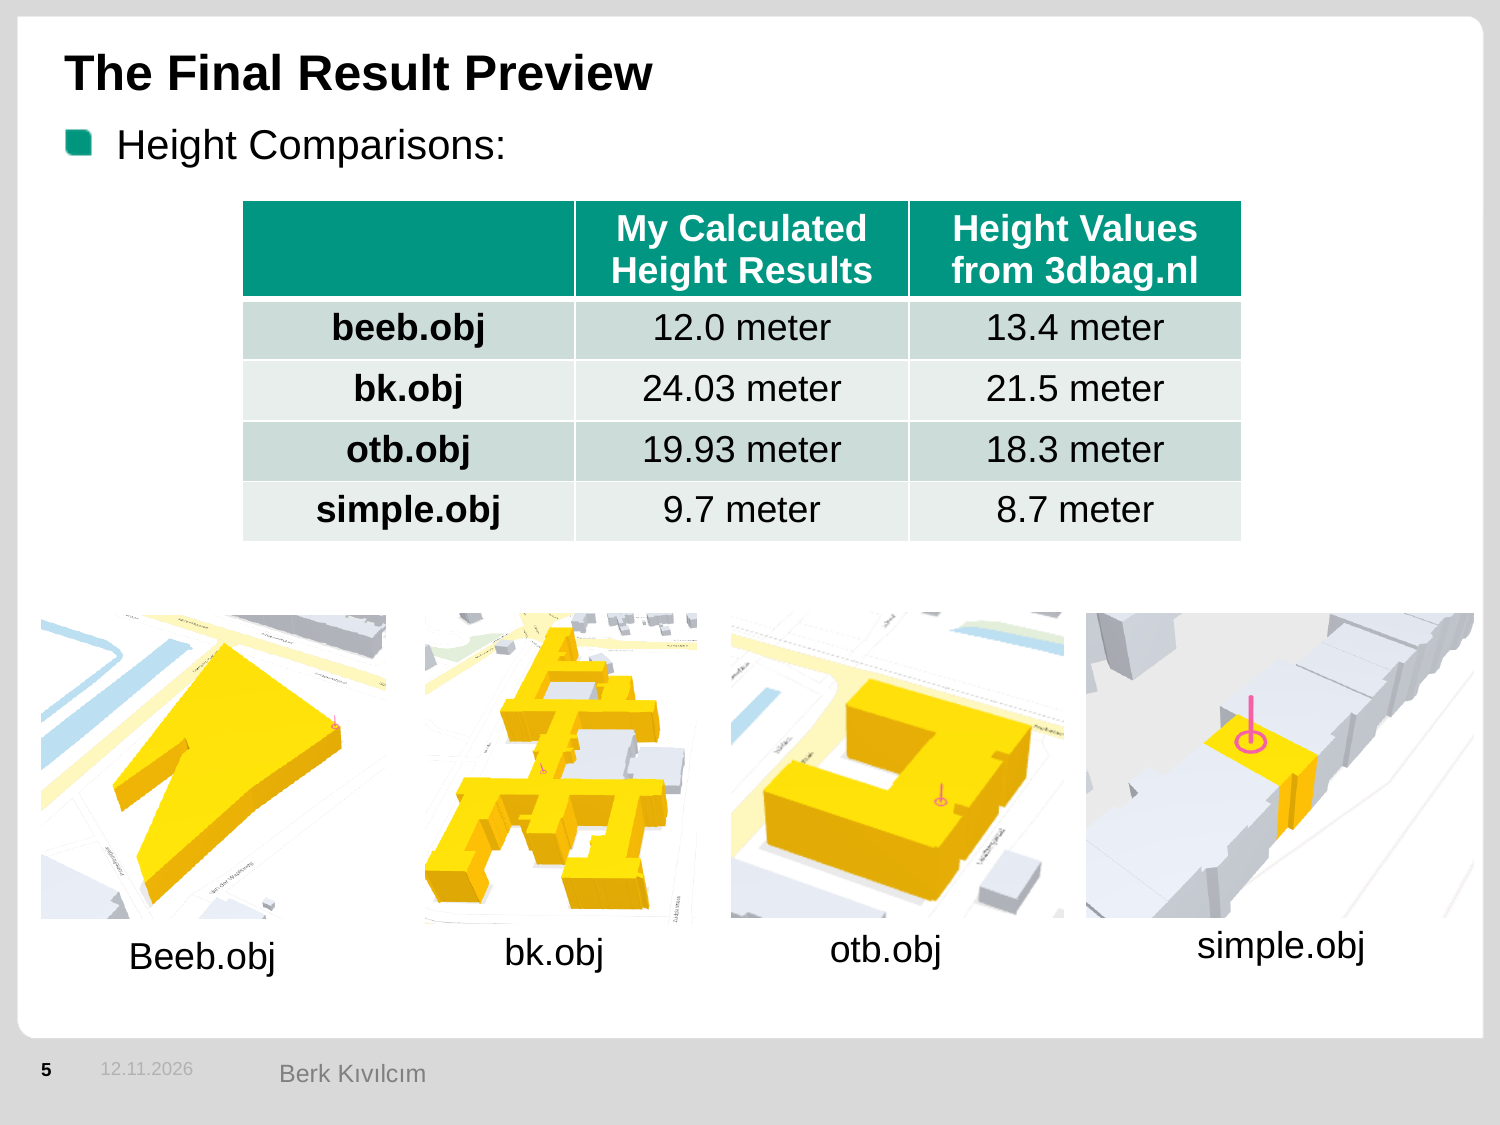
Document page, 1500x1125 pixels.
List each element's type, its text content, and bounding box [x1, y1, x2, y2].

table_cell 21.5 meter [910, 361, 1241, 420]
table_cell 9.7 meter [576, 482, 908, 541]
table_cell otb.obj [243, 422, 574, 481]
table_cell 12.0 meter [576, 302, 908, 359]
list Height Comparisons: [64, 117, 1436, 921]
table_cell 19.93 meter [576, 422, 908, 481]
text_box bk.obj [489, 932, 642, 981]
table_cell beeb.obj [243, 302, 574, 359]
table_header My Calculated Height Results [576, 201, 908, 296]
table_cell bk.obj [243, 361, 574, 420]
table_cell 8.7 meter [910, 482, 1241, 541]
title The Final Result Preview [63, 8, 1199, 102]
text_box simple.obj [1182, 926, 1394, 974]
table_header Height Values from 3dbag.nl [910, 201, 1241, 296]
table_header [243, 201, 574, 296]
table_cell 13.4 meter [910, 302, 1241, 359]
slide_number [100, 1057, 272, 1117]
table_cell 18.3 meter [910, 422, 1241, 481]
text_box otb.obj [815, 927, 968, 978]
text_box Beeb.obj [113, 928, 316, 985]
picture [0, 0, 1500, 1125]
footer Berk Kıvılcım [278, 1056, 977, 1117]
table_cell simple.obj [243, 482, 574, 541]
table_cell 24.03 meter [576, 361, 908, 420]
